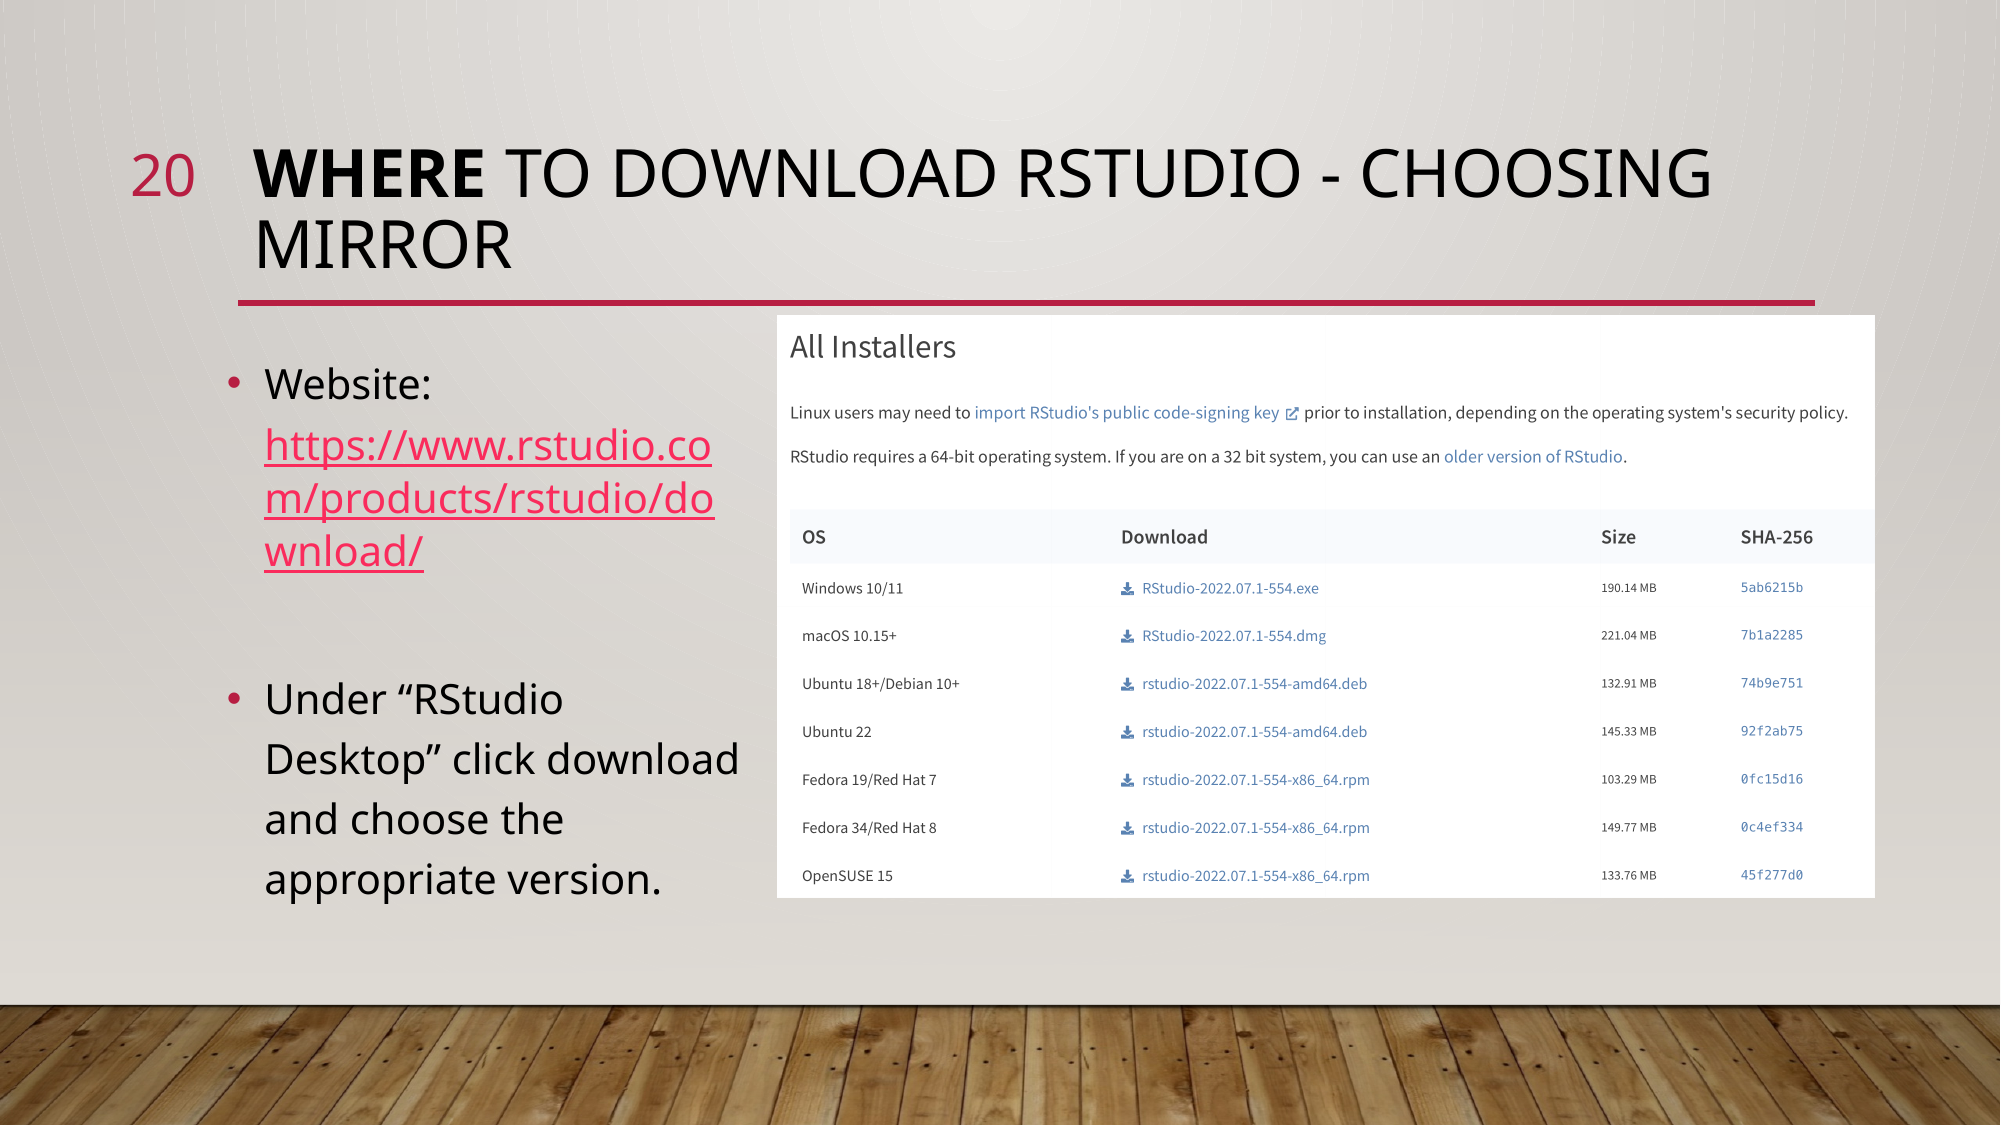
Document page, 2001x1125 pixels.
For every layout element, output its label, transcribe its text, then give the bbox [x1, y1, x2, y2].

slide_number 20 [78, 131, 212, 214]
list Website: https://www.rstudio.com/products/rstudio/download/ Under “RStudio Desktop” click download and choose the appropriate version. [211, 340, 757, 907]
picture [0, 1005, 2000, 1125]
picture [777, 315, 1875, 898]
title Where to Download RStudio - Choosing Mirror [238, 131, 1814, 305]
